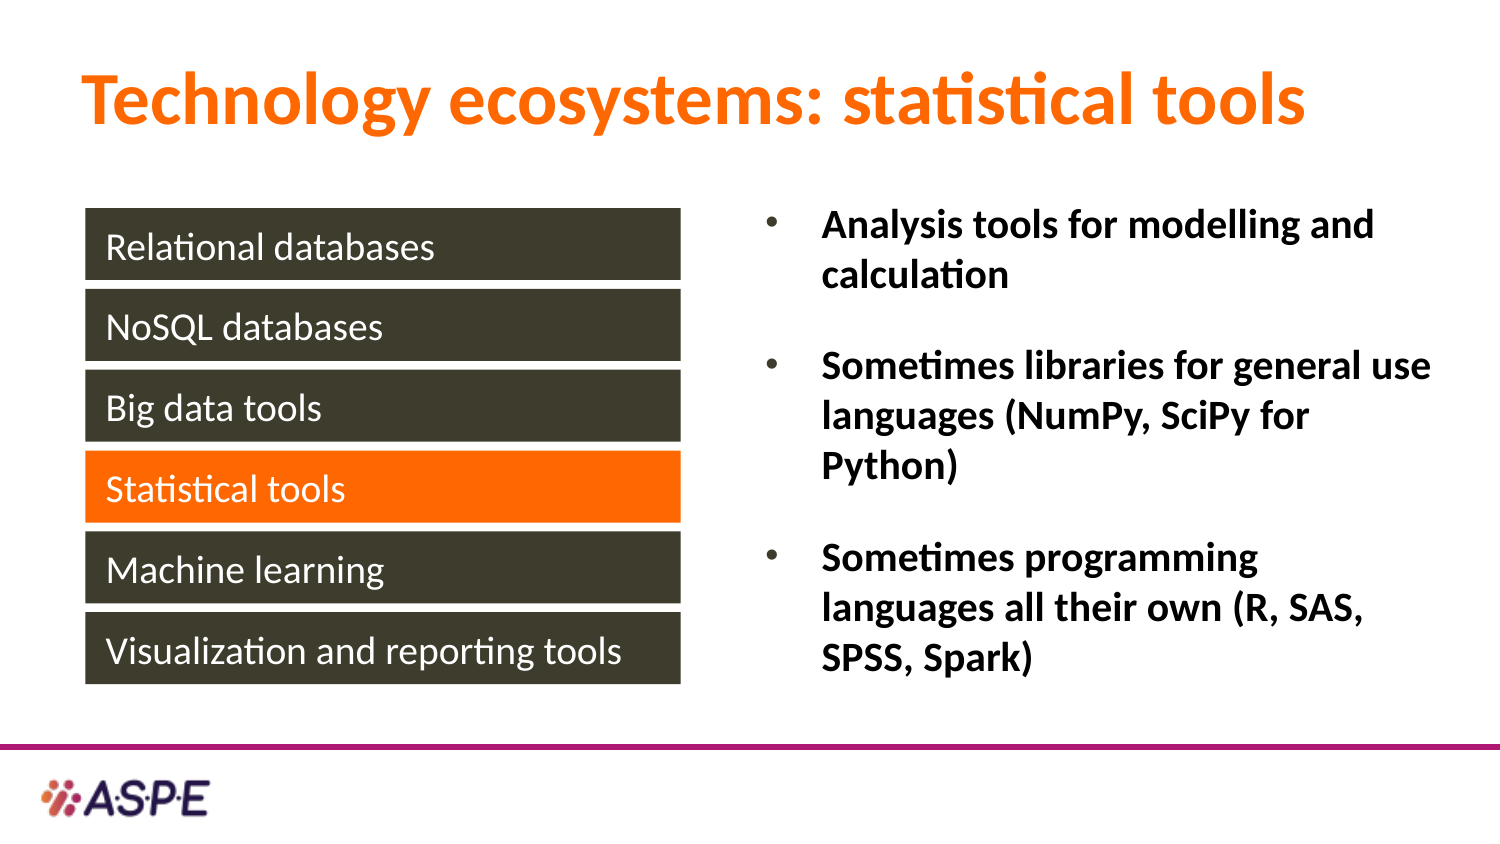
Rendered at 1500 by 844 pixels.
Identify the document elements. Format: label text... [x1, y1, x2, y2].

list Analysis tools for modelling and calculation Sometimes libraries for general use languages (NumPy, SciPy for Python) Sometimes programming languages all their own (R, SAS, SPSS, Spark) [765, 196, 1433, 744]
picture [37, 776, 213, 822]
title Technology ecosystems: statistical tools [81, 60, 1433, 157]
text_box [85, 208, 681, 685]
